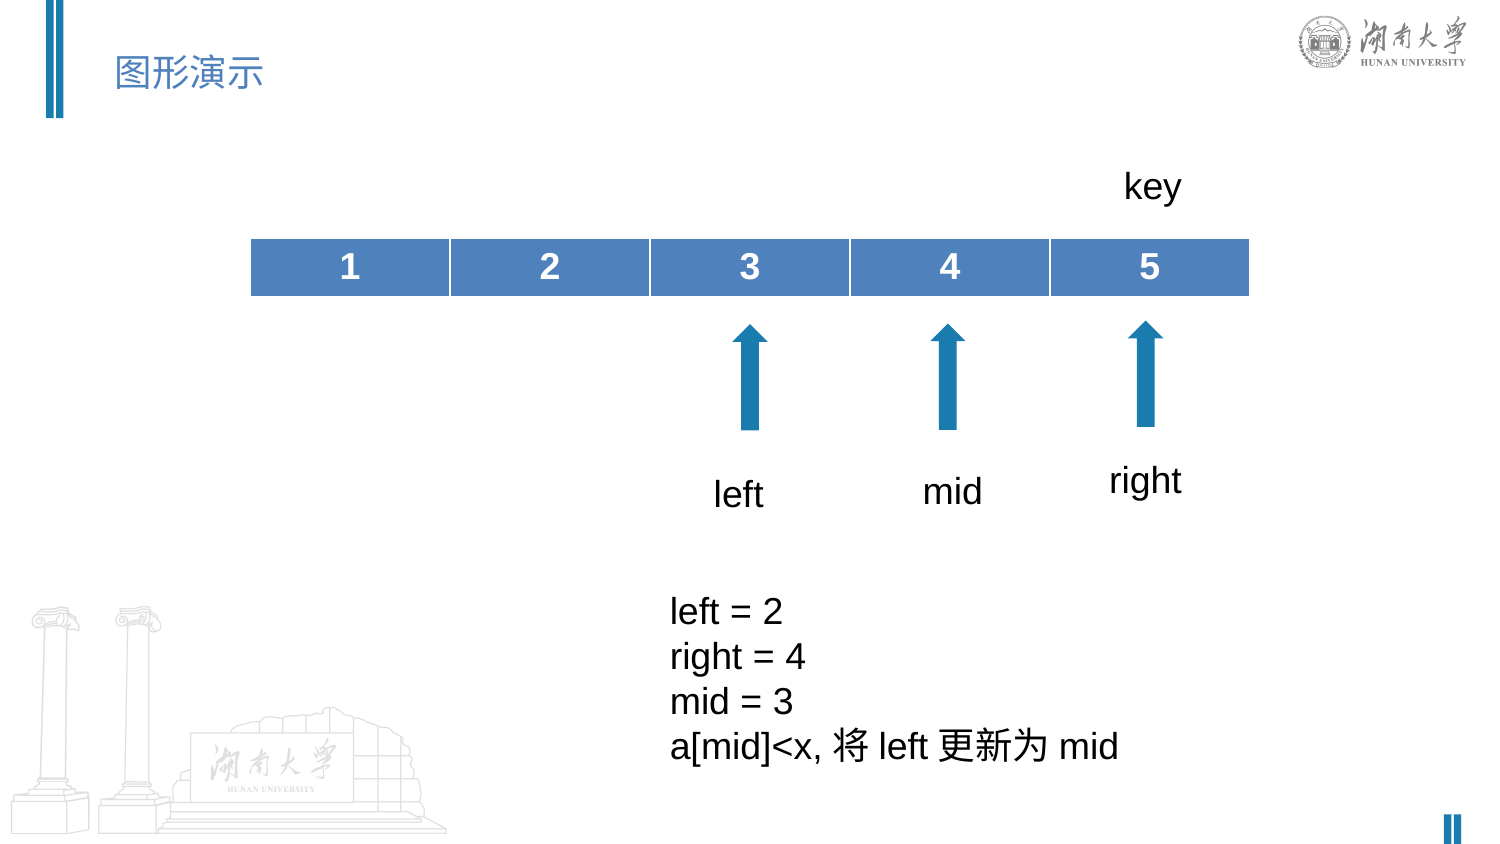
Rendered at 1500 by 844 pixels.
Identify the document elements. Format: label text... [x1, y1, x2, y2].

text_box [928, 321, 968, 432]
text_box key [1108, 154, 1197, 215]
table_header 1 [251, 239, 449, 296]
text_box left = 2 right = 4 mid = 3 a[mid]<x,将left更新为mid [655, 579, 1134, 775]
text_box left [699, 462, 779, 523]
table_header 2 [451, 239, 649, 296]
table_header 5 [1051, 239, 1249, 296]
text_box [1126, 318, 1166, 429]
text_box [730, 321, 770, 433]
picture [1294, 12, 1470, 71]
text_box 图形演示 [100, 41, 290, 102]
table_header 3 [651, 239, 849, 296]
text_box mid [908, 459, 998, 520]
table_header 4 [851, 239, 1049, 296]
picture [0, 555, 460, 844]
text_box right [1094, 449, 1197, 509]
